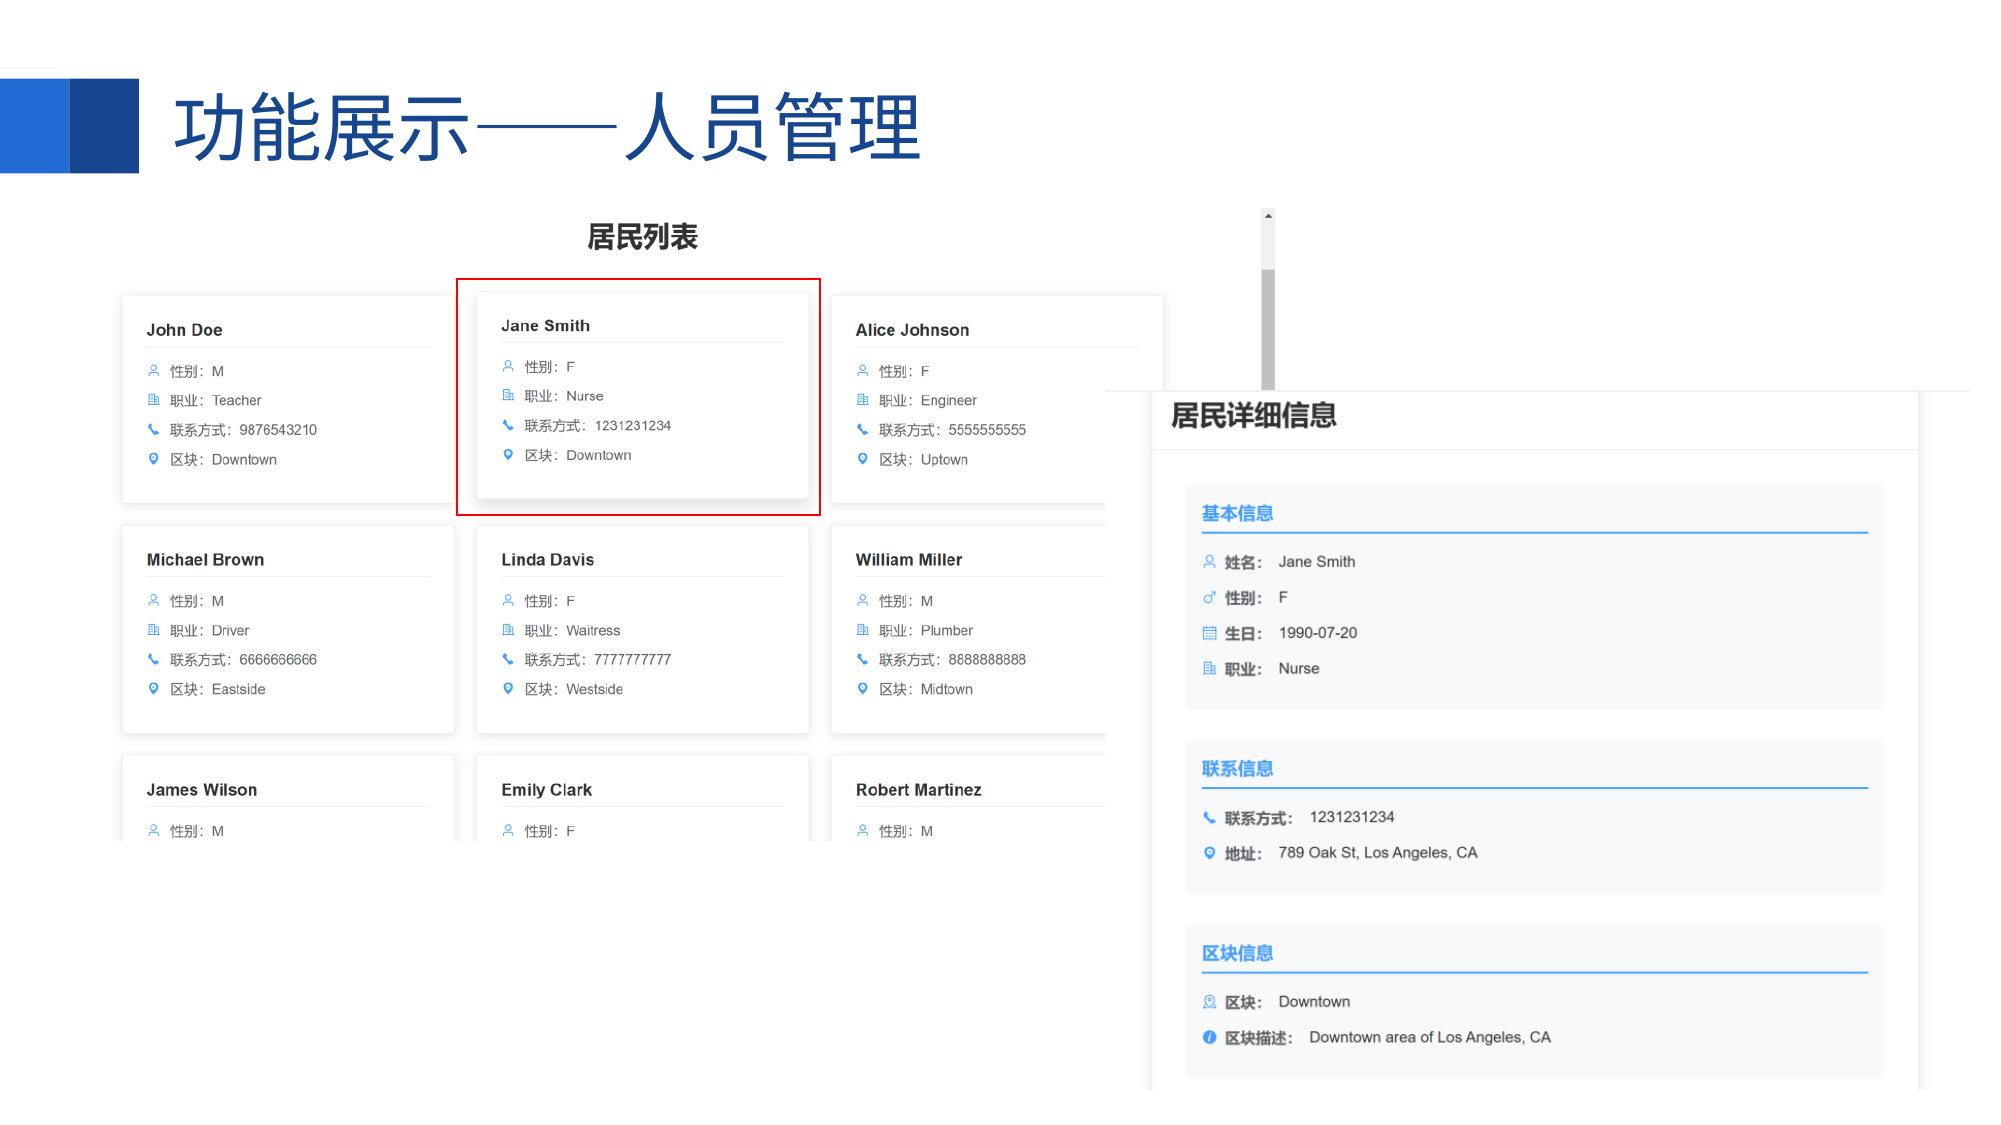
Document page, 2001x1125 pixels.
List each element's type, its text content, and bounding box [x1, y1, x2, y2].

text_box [0, 78, 139, 174]
text_box 功能展示——人员管理 [157, 73, 938, 178]
picture [24, 208, 1970, 1090]
